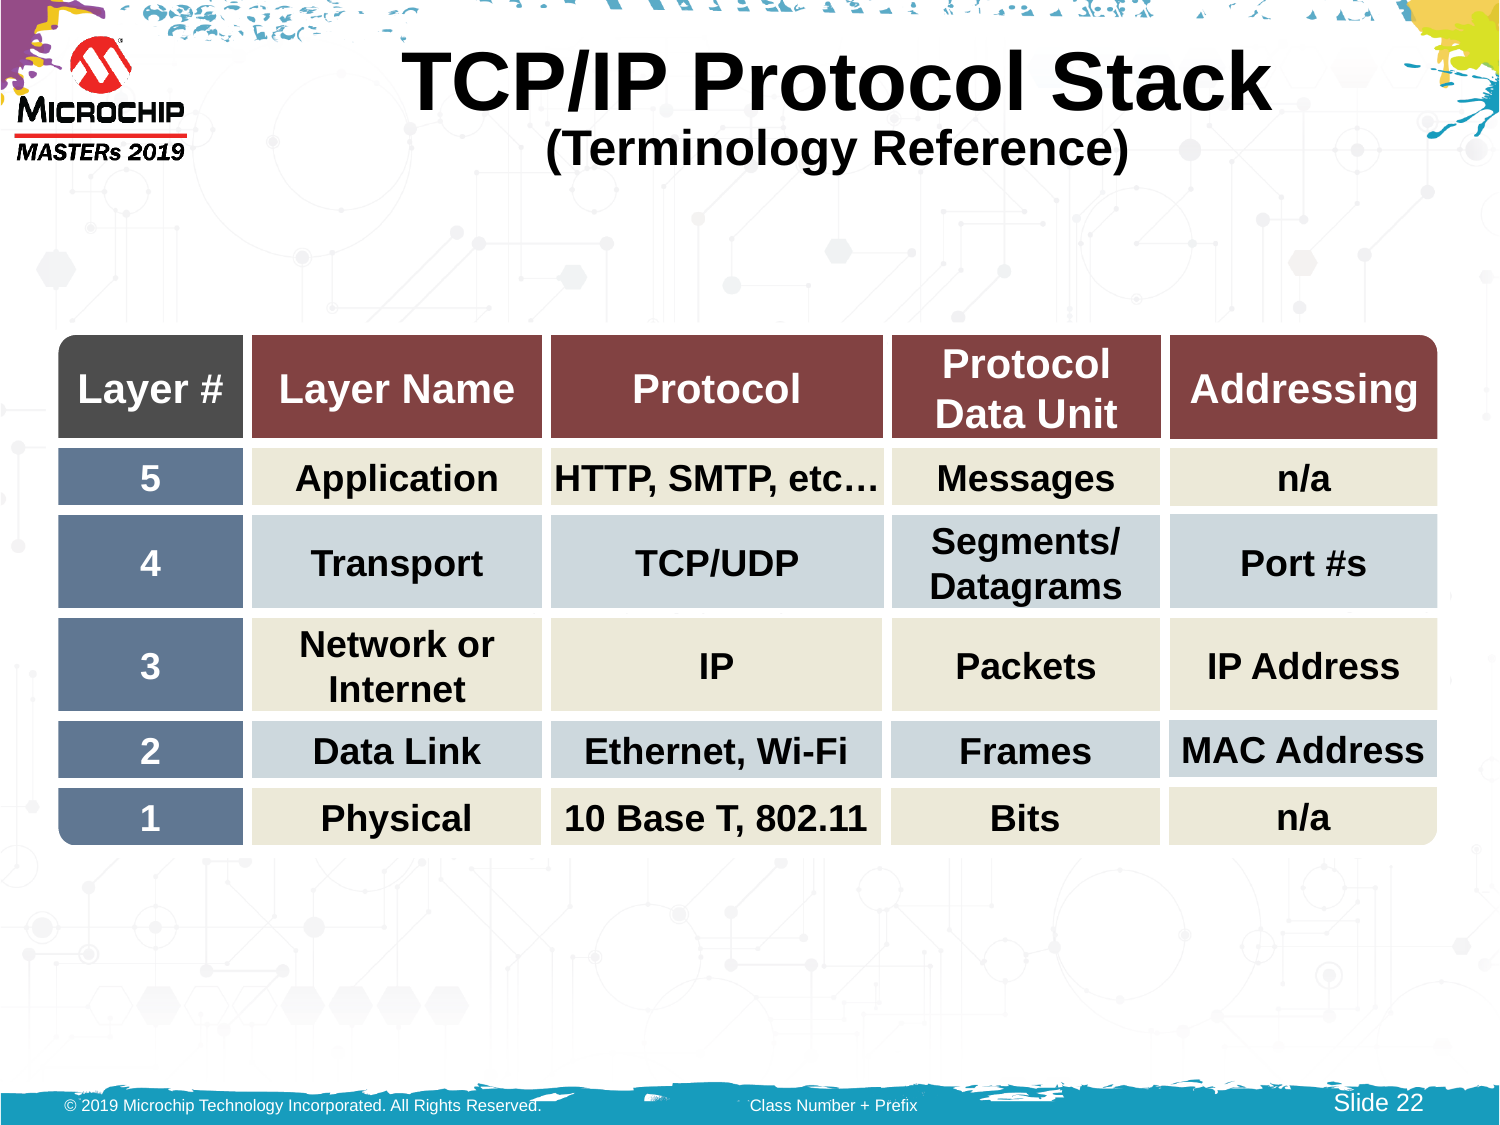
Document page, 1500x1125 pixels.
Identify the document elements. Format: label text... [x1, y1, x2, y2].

picture [0, 0, 1500, 1125]
text_box [52, 328, 1444, 852]
text_box 1 [55, 841, 61, 848]
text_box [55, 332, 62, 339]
title TCP/IP Protocol Stack (Terminology Reference) [199, 59, 1476, 163]
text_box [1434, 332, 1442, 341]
